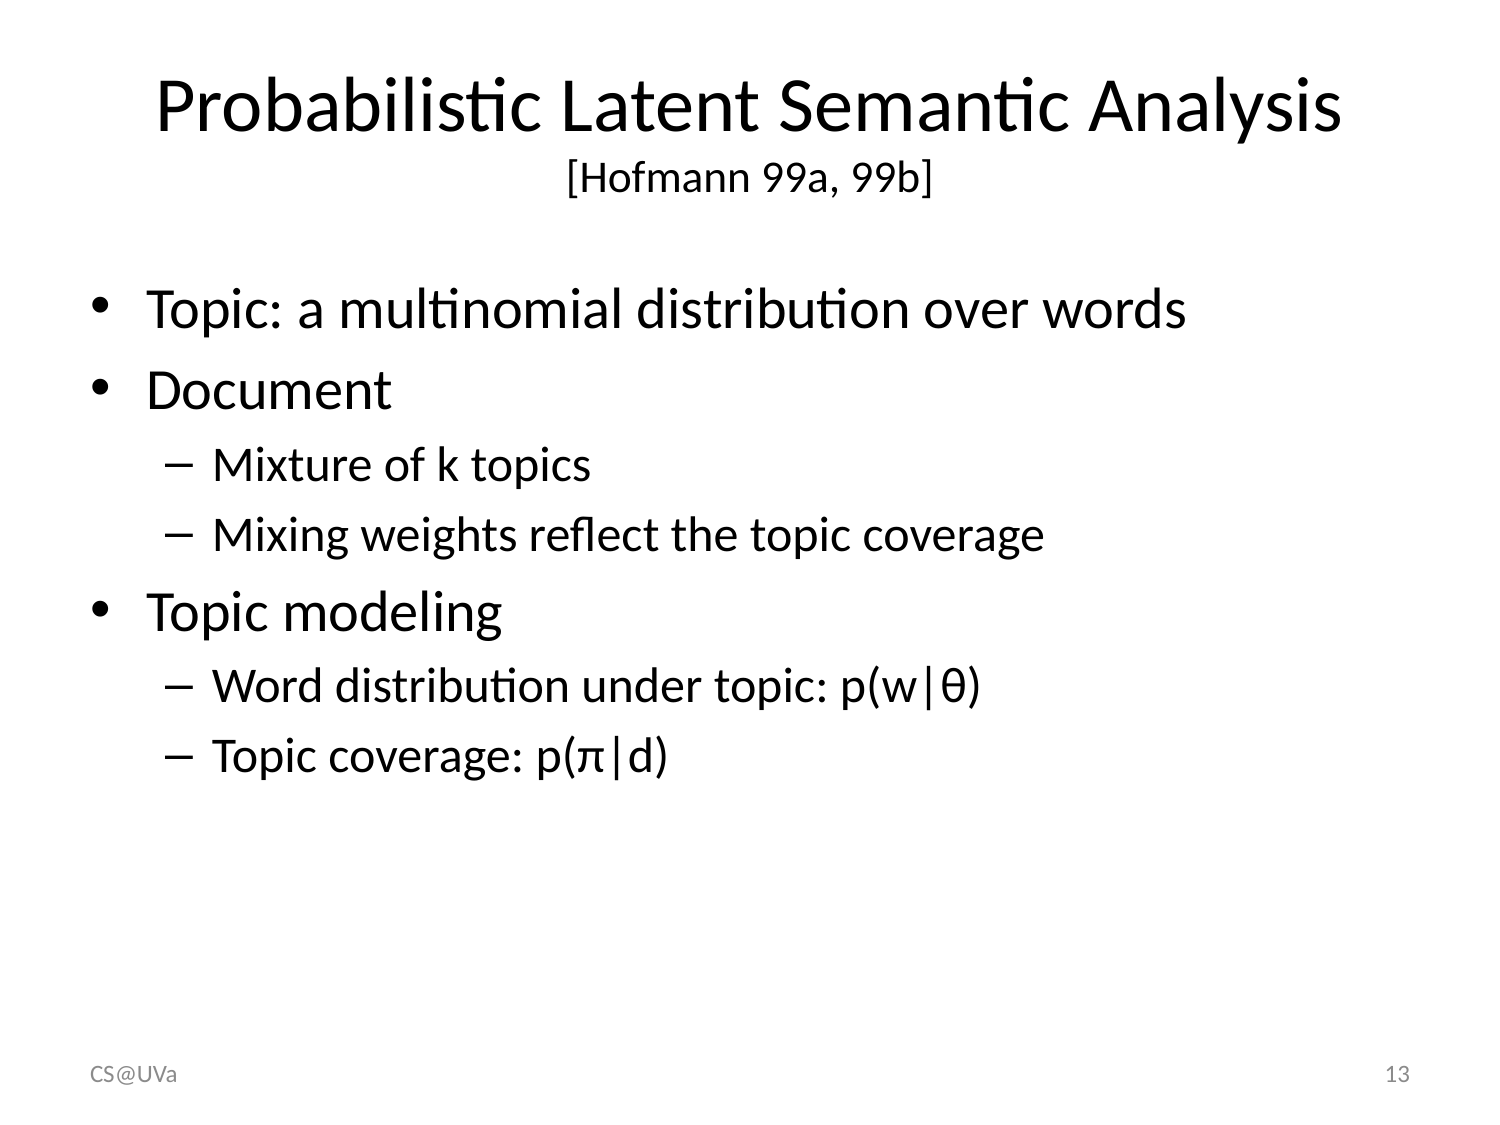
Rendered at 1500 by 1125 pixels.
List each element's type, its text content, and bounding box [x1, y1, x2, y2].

slide_number CS@UVa [75, 1042, 425, 1103]
title Probabilistic Latent Semantic Analysis [Hofmann 99a, 99b] [75, 45, 1425, 233]
slide_number 13 [1074, 1042, 1425, 1103]
list Topic: a multinomial distribution over words Document Mixture of k topics Mixing weights reflect the topic coverage Topic modeling Word distribution under topic: p(w|θ) Topic coverage: p(π|d) [75, 262, 1425, 1005]
